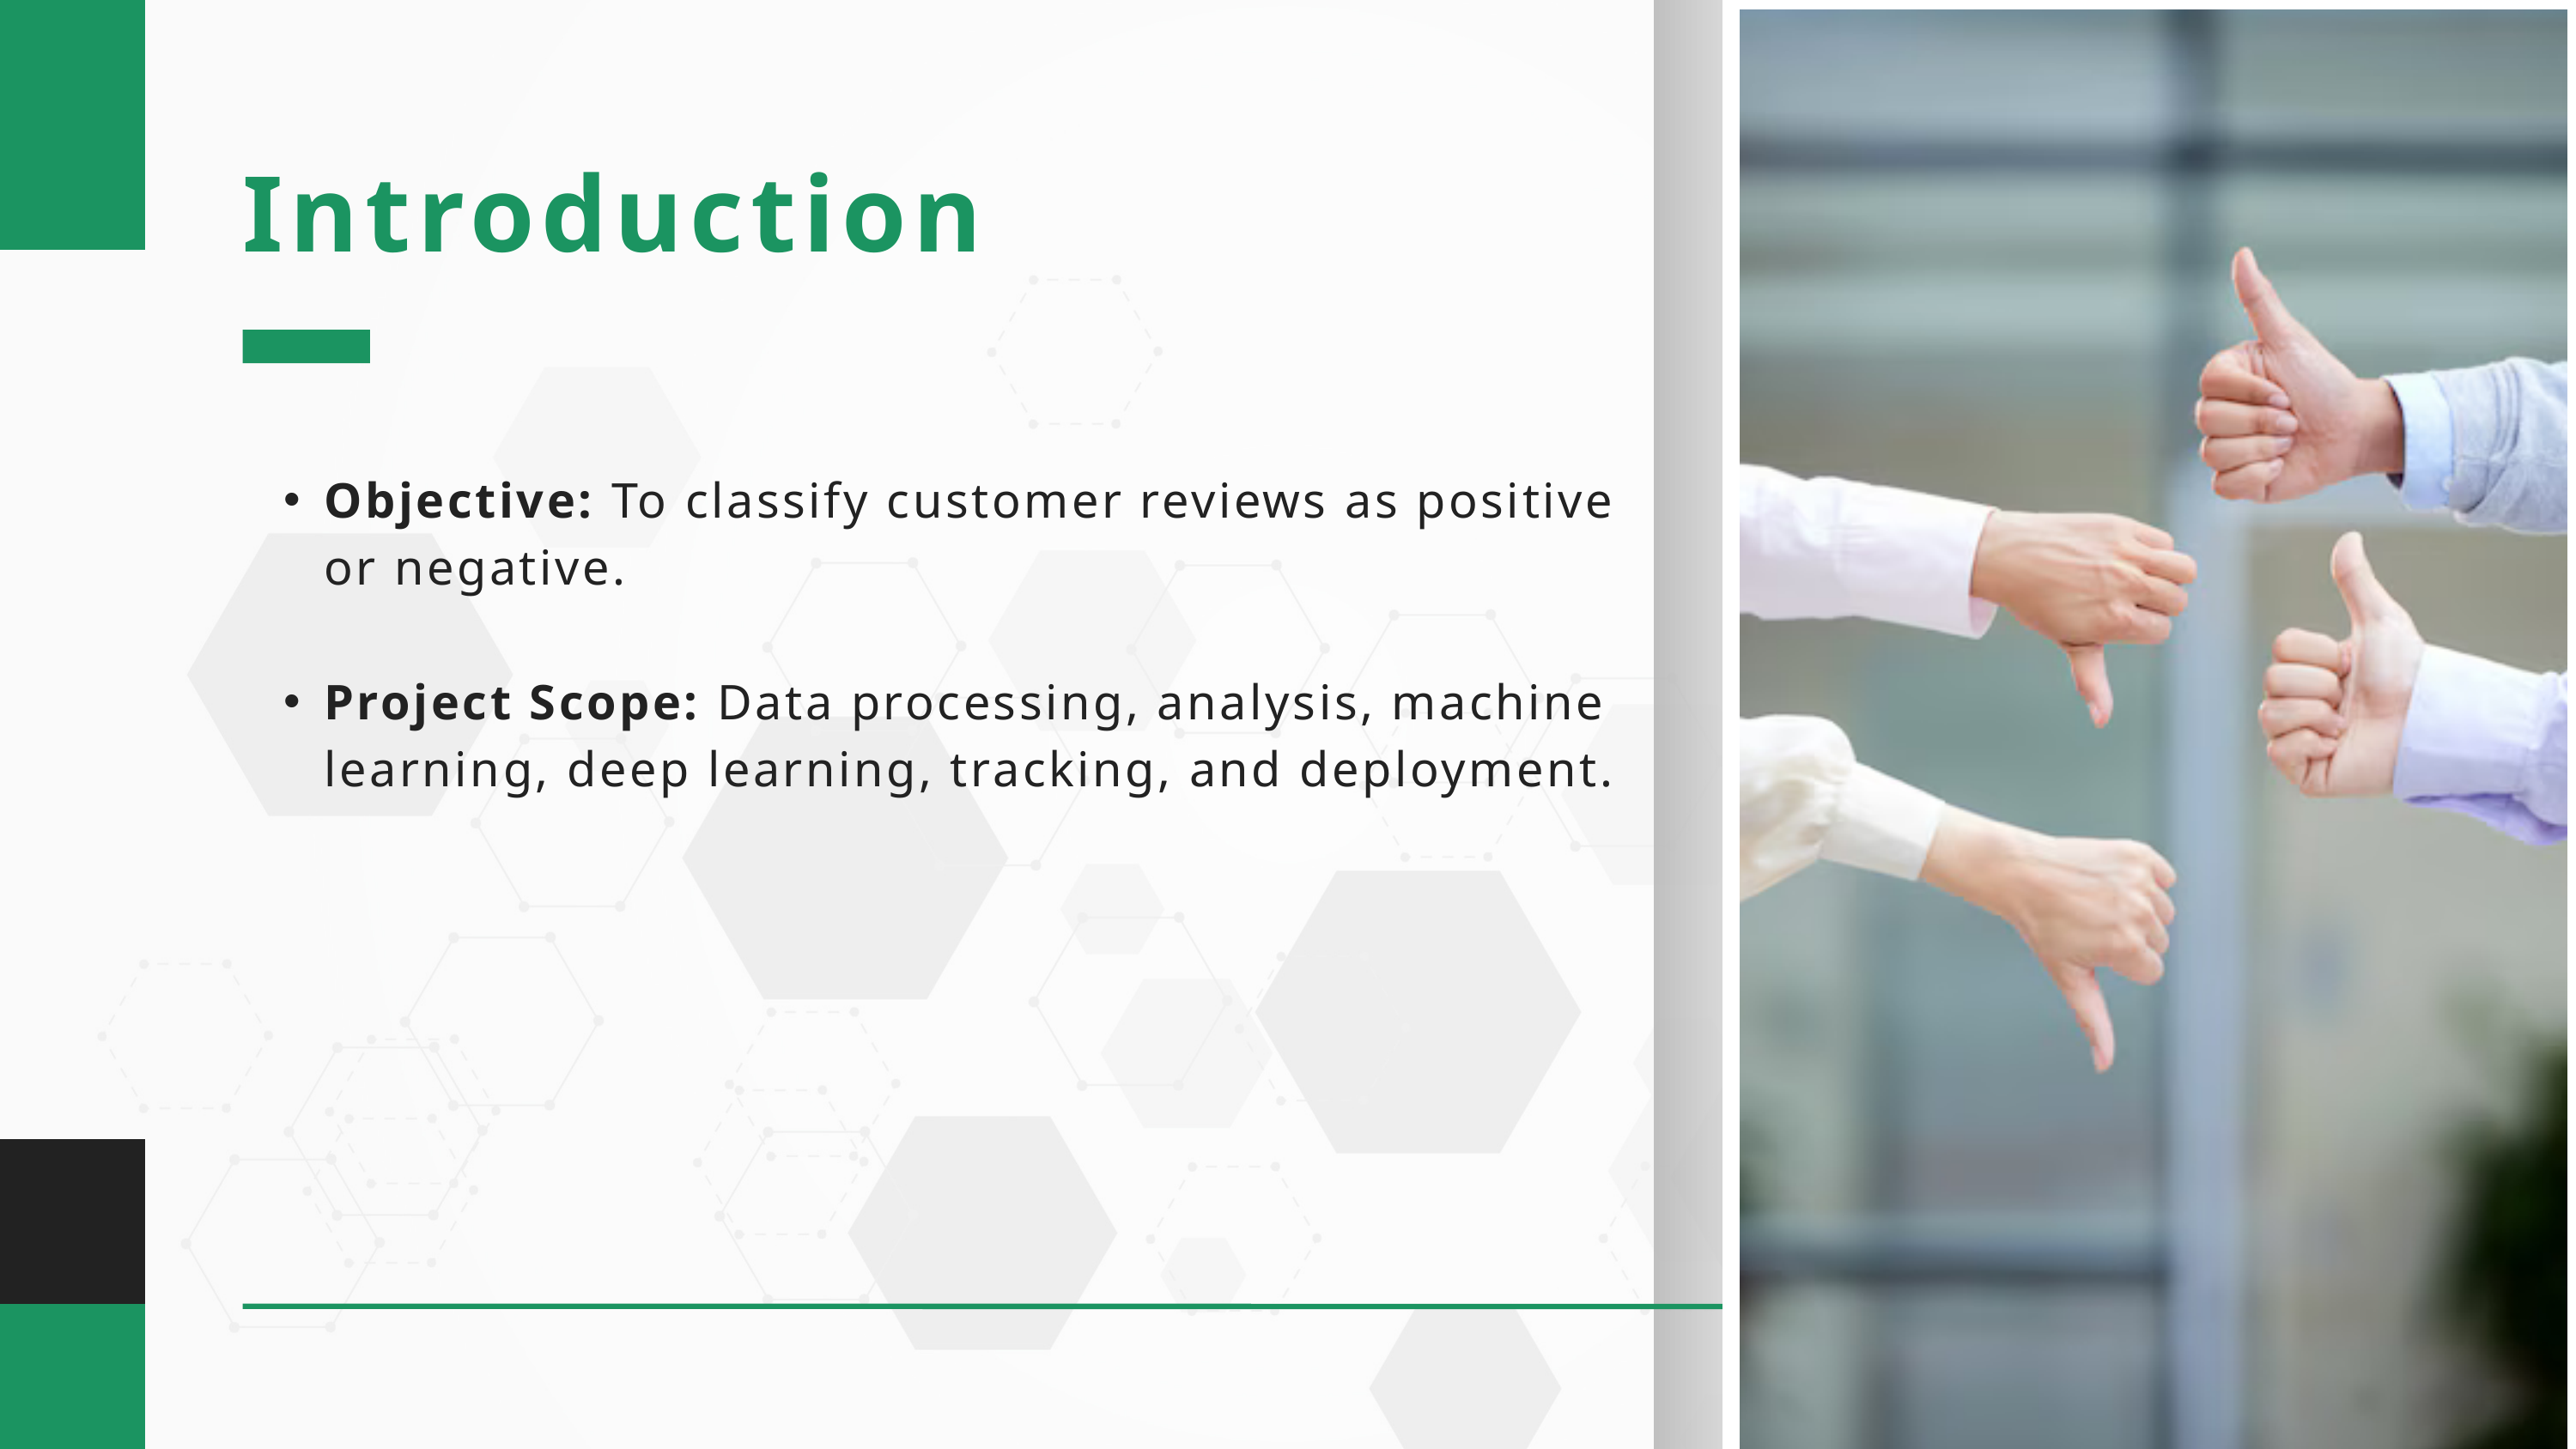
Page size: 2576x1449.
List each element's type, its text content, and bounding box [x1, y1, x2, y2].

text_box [0, 1303, 145, 1449]
text_box Objective: To classify customer reviews as positive or negative. Project Scope: Data processing, analysis, machine learning, deep learning, tracking, and deployment. [242, 460, 1650, 864]
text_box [0, 1138, 145, 1303]
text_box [1654, 0, 1730, 1449]
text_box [1730, 0, 2576, 1449]
text_box [0, 0, 1654, 1449]
text_box Introduction [242, 126, 1177, 274]
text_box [0, 0, 145, 250]
